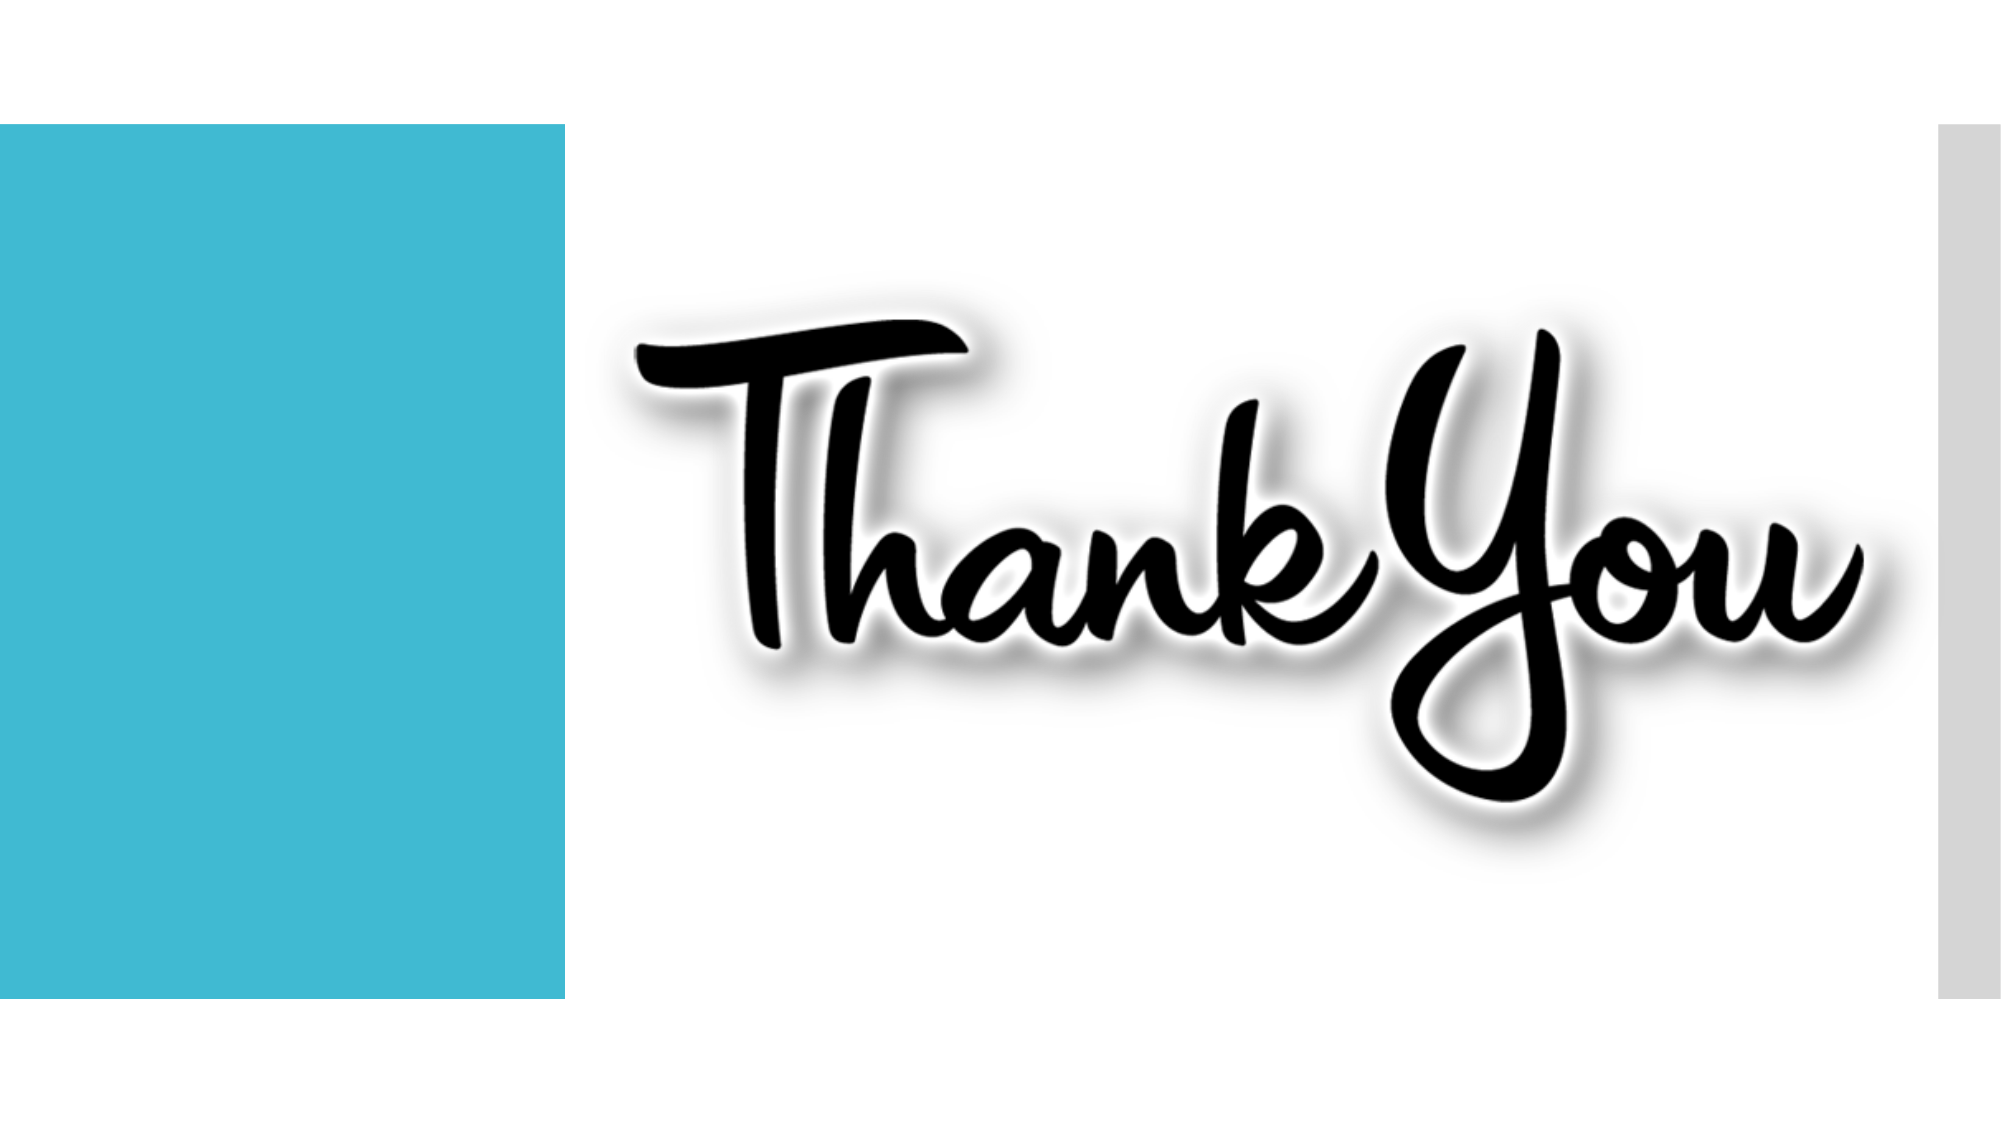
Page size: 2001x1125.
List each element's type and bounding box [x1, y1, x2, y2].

picture [591, 272, 1913, 851]
text_box [1938, 124, 2000, 999]
text_box [0, 124, 565, 999]
